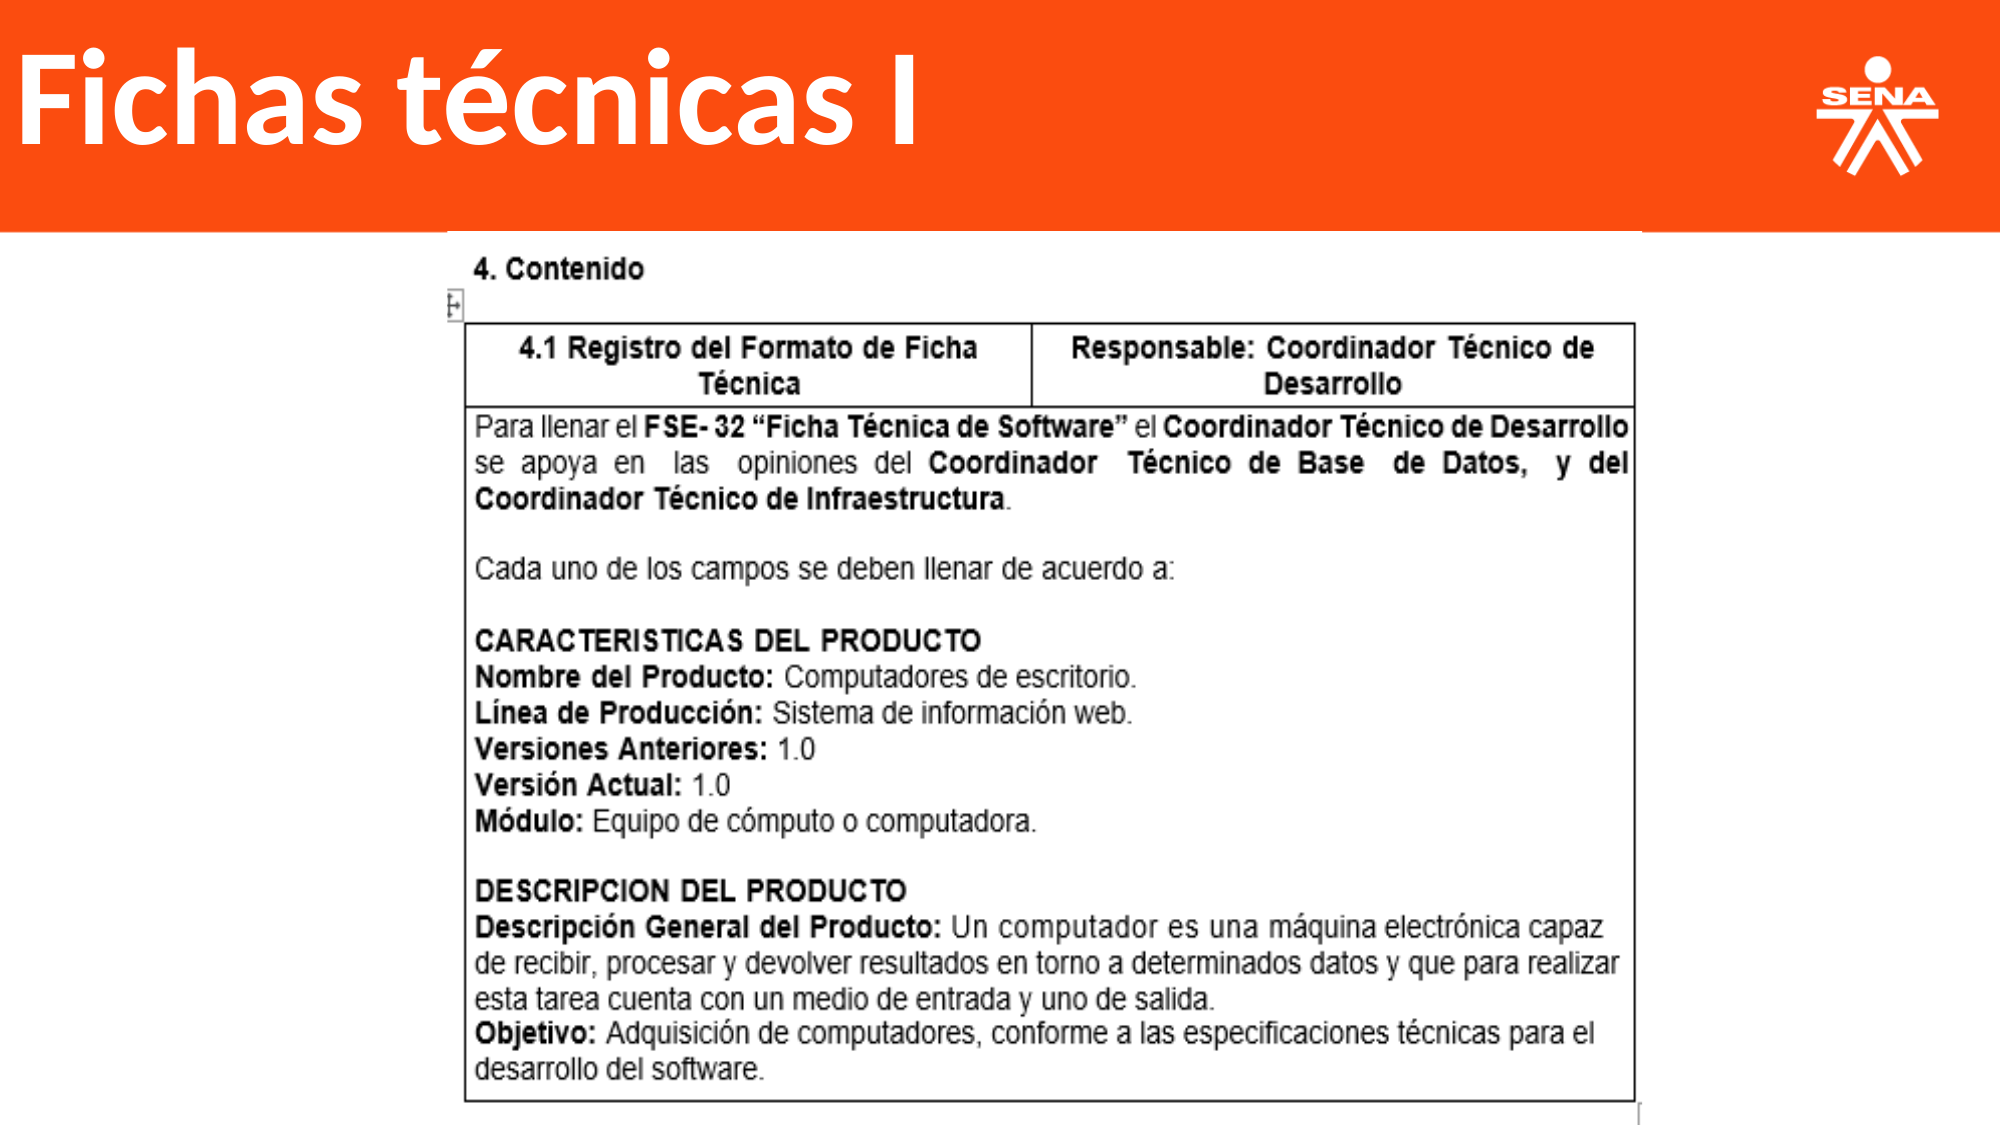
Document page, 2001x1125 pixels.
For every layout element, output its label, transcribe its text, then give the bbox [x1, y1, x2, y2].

text_box Fichas técnicas I [0, 0, 1459, 180]
picture [0, 0, 2000, 1125]
